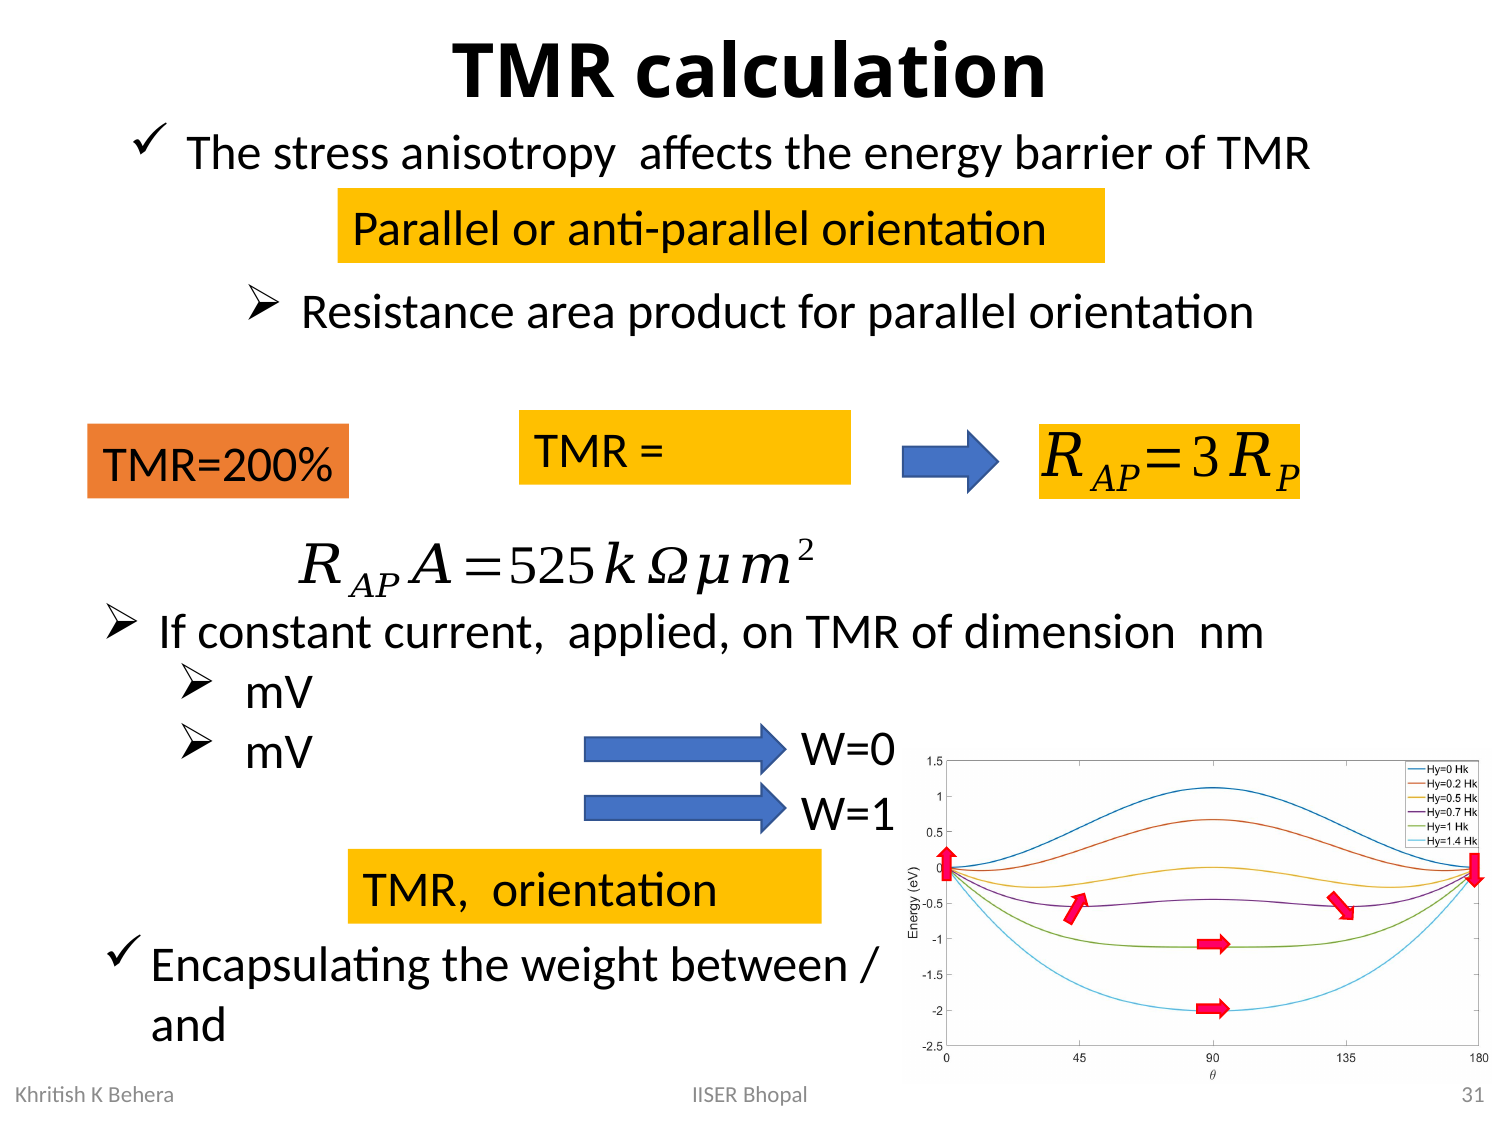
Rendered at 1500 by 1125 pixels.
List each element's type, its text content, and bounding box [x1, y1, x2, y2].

text_box TMR=200% [87, 423, 349, 499]
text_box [902, 748, 1492, 1084]
text_box [901, 429, 1000, 495]
slide_number 31 [1162, 1063, 1500, 1124]
text_box [583, 722, 786, 776]
text_box Parallel or anti-parallel orientation [337, 188, 1105, 263]
text_box W=1 [786, 783, 902, 848]
footer IISER Bhopal [496, 1063, 1004, 1124]
text_box [583, 781, 786, 835]
title TMR calculation [0, 1, 1500, 146]
slide_number Khritish K Behera [0, 1063, 338, 1124]
text_box W=0 [786, 707, 911, 783]
